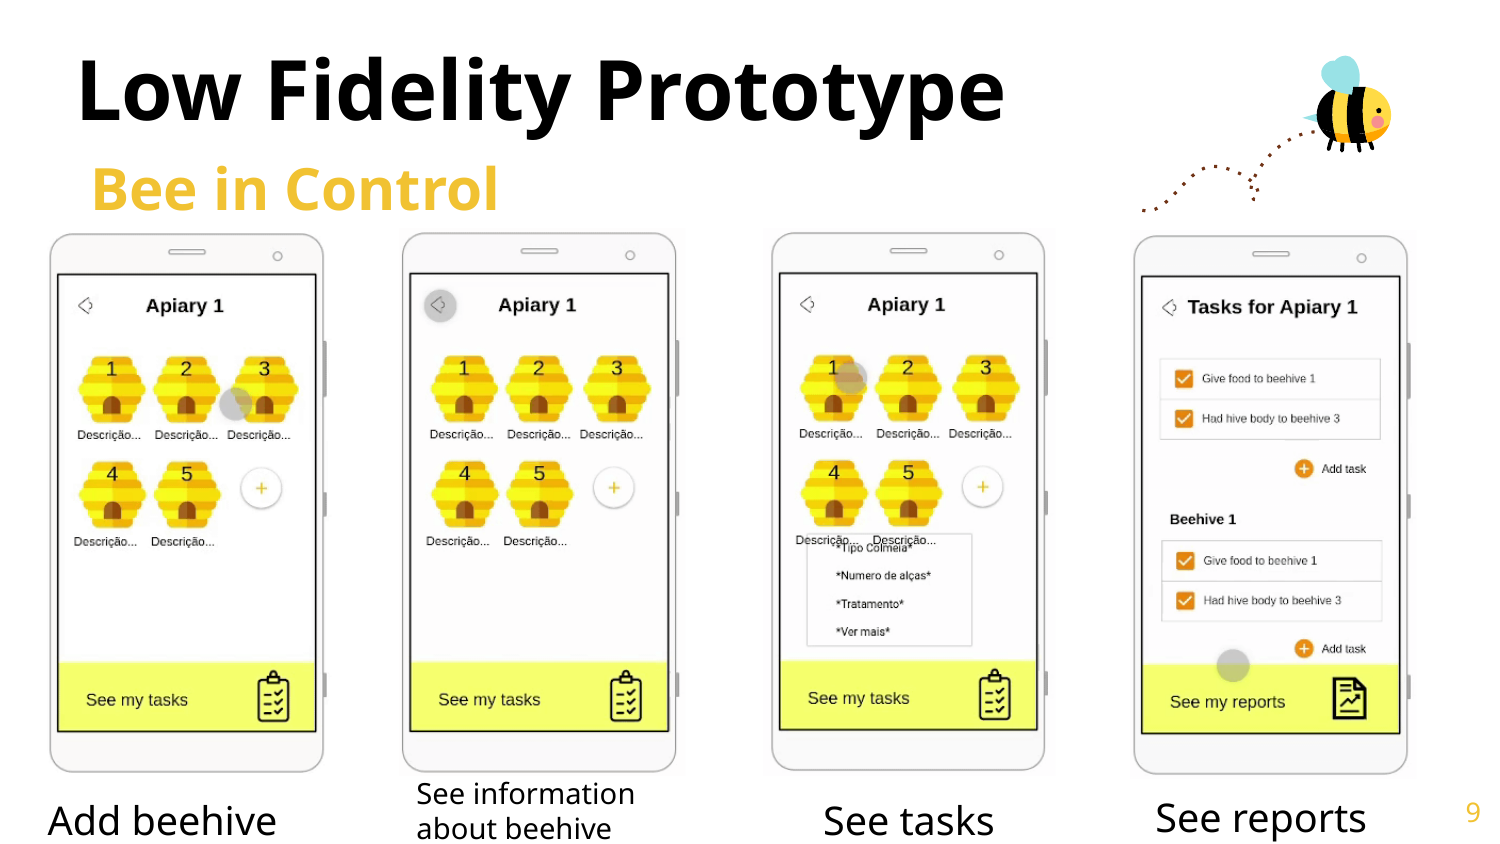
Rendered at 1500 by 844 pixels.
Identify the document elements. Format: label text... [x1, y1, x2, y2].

text_box Bee in Control [74, 136, 738, 237]
picture [399, 227, 686, 776]
title See information about beehive [416, 759, 693, 844]
title Low Fidelity Prototype [75, 0, 1109, 137]
picture [763, 227, 1056, 776]
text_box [1302, 55, 1392, 153]
picture [45, 230, 332, 774]
title See reports [1155, 788, 1392, 841]
title Add beehive [47, 781, 305, 844]
picture [1129, 230, 1417, 779]
text_box [1142, 136, 1297, 212]
slide_number 9 [1391, 779, 1482, 844]
title See tasks [798, 784, 1021, 844]
